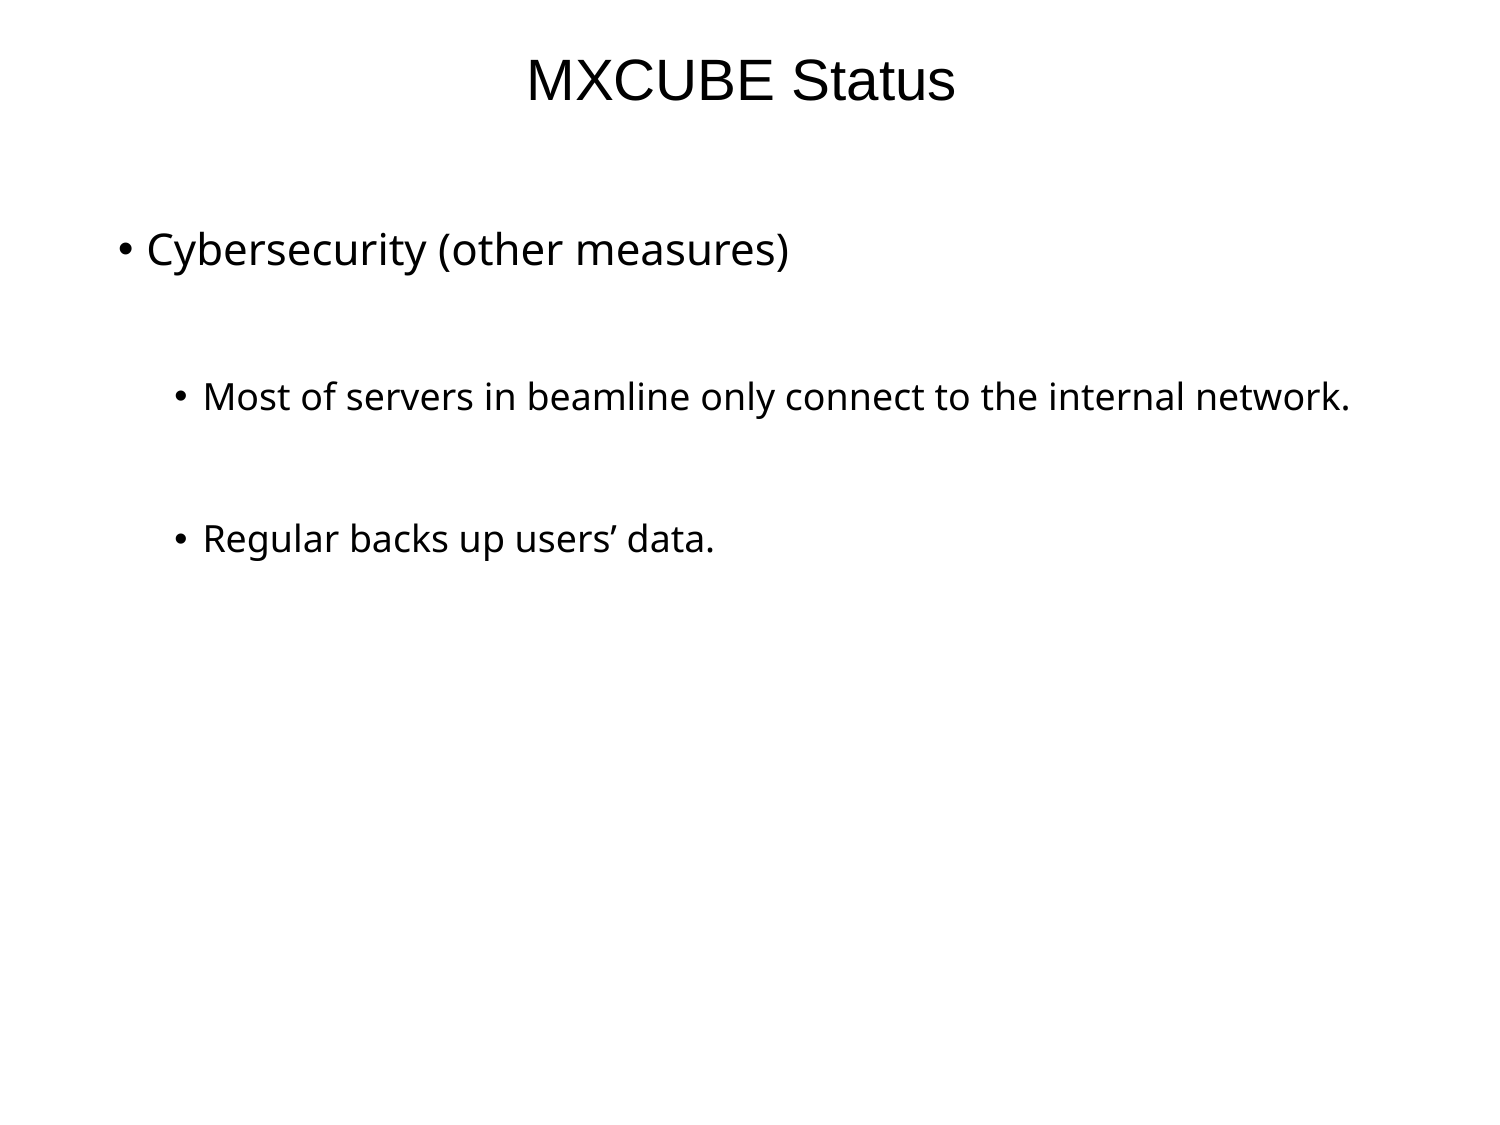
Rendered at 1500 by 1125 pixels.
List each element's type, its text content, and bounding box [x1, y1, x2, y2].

title MXCUBE Status [103, 30, 1397, 134]
list Cybersecurity (other measures) Most of servers in beamline only connect to the internal network. Regular backs up users’ data. [103, 220, 1425, 934]
